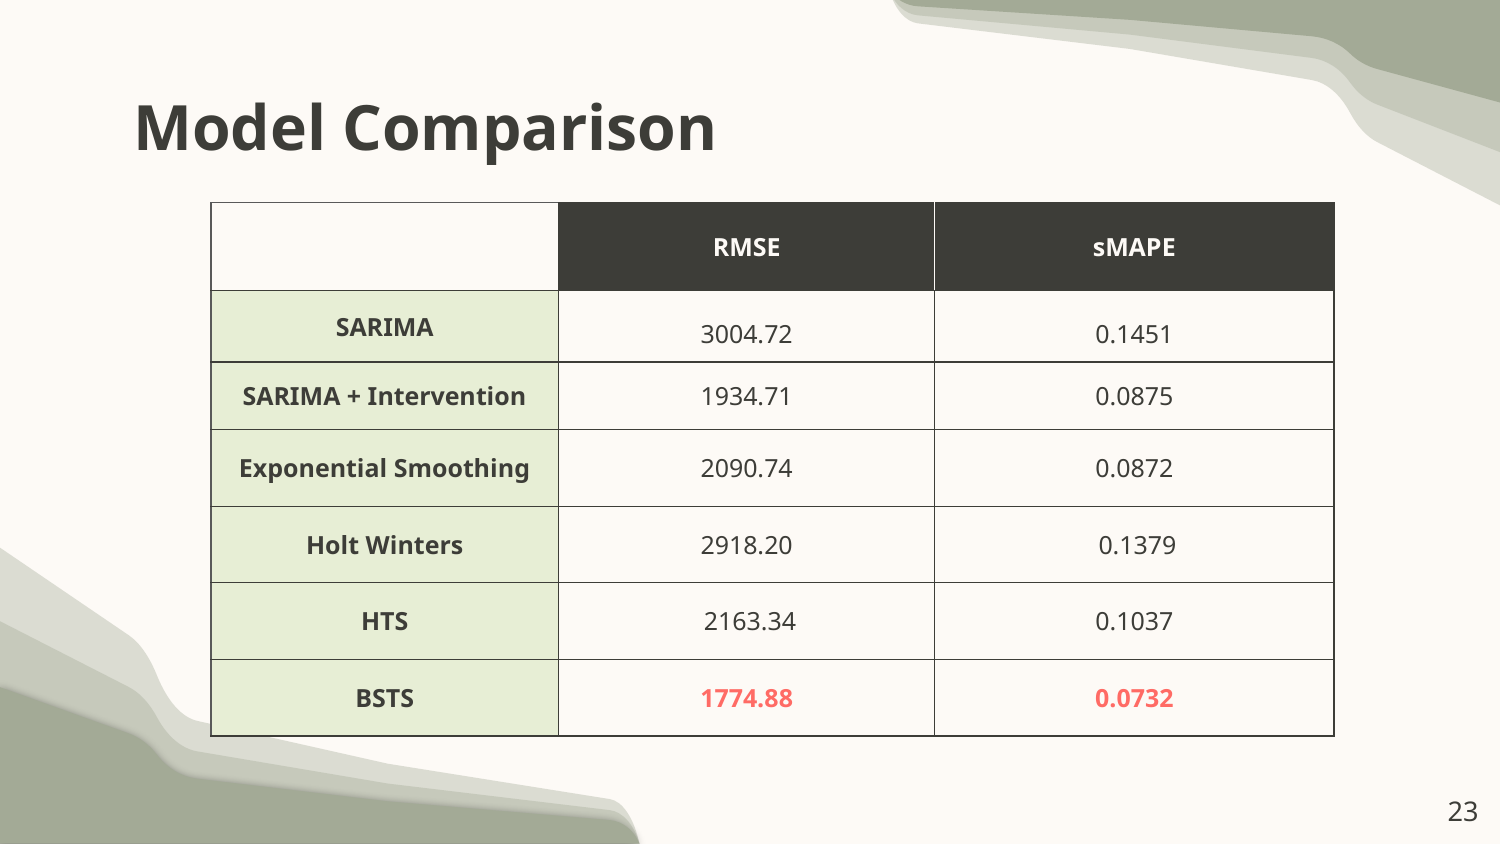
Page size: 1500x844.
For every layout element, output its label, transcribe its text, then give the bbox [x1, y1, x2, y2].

table_cell HTS [212, 583, 558, 659]
table_cell 0.0732 [935, 660, 1333, 735]
table_cell 1774.88 [559, 660, 934, 735]
table_cell 3004.72 [559, 291, 934, 361]
table_header RMSE [559, 203, 934, 290]
table_header [212, 203, 558, 290]
picture [1287, 685, 1439, 798]
table_cell 0.1451 [935, 291, 1333, 361]
table_cell SARIMA [212, 291, 558, 361]
table_cell BSTS [212, 660, 558, 735]
table_cell 2918.20 [559, 507, 934, 582]
table_cell SARIMA + Intervention [212, 363, 558, 429]
table_cell Holt Winters [212, 507, 558, 582]
table_cell 0.0872 [935, 430, 1333, 506]
table_cell 0.1037 [935, 583, 1333, 659]
slide_number ‹#› [1403, 779, 1494, 844]
table_cell 2090.74 [559, 430, 934, 506]
table_cell 2163.34 [559, 583, 934, 659]
table_cell 0.1379 [935, 507, 1333, 582]
table_cell 0.0875 [935, 363, 1333, 429]
table_header sMAPE [935, 203, 1333, 290]
table_cell 1934.71 [559, 363, 934, 429]
table_cell Exponential Smoothing [212, 430, 558, 506]
title Model Comparison [118, 72, 1382, 167]
